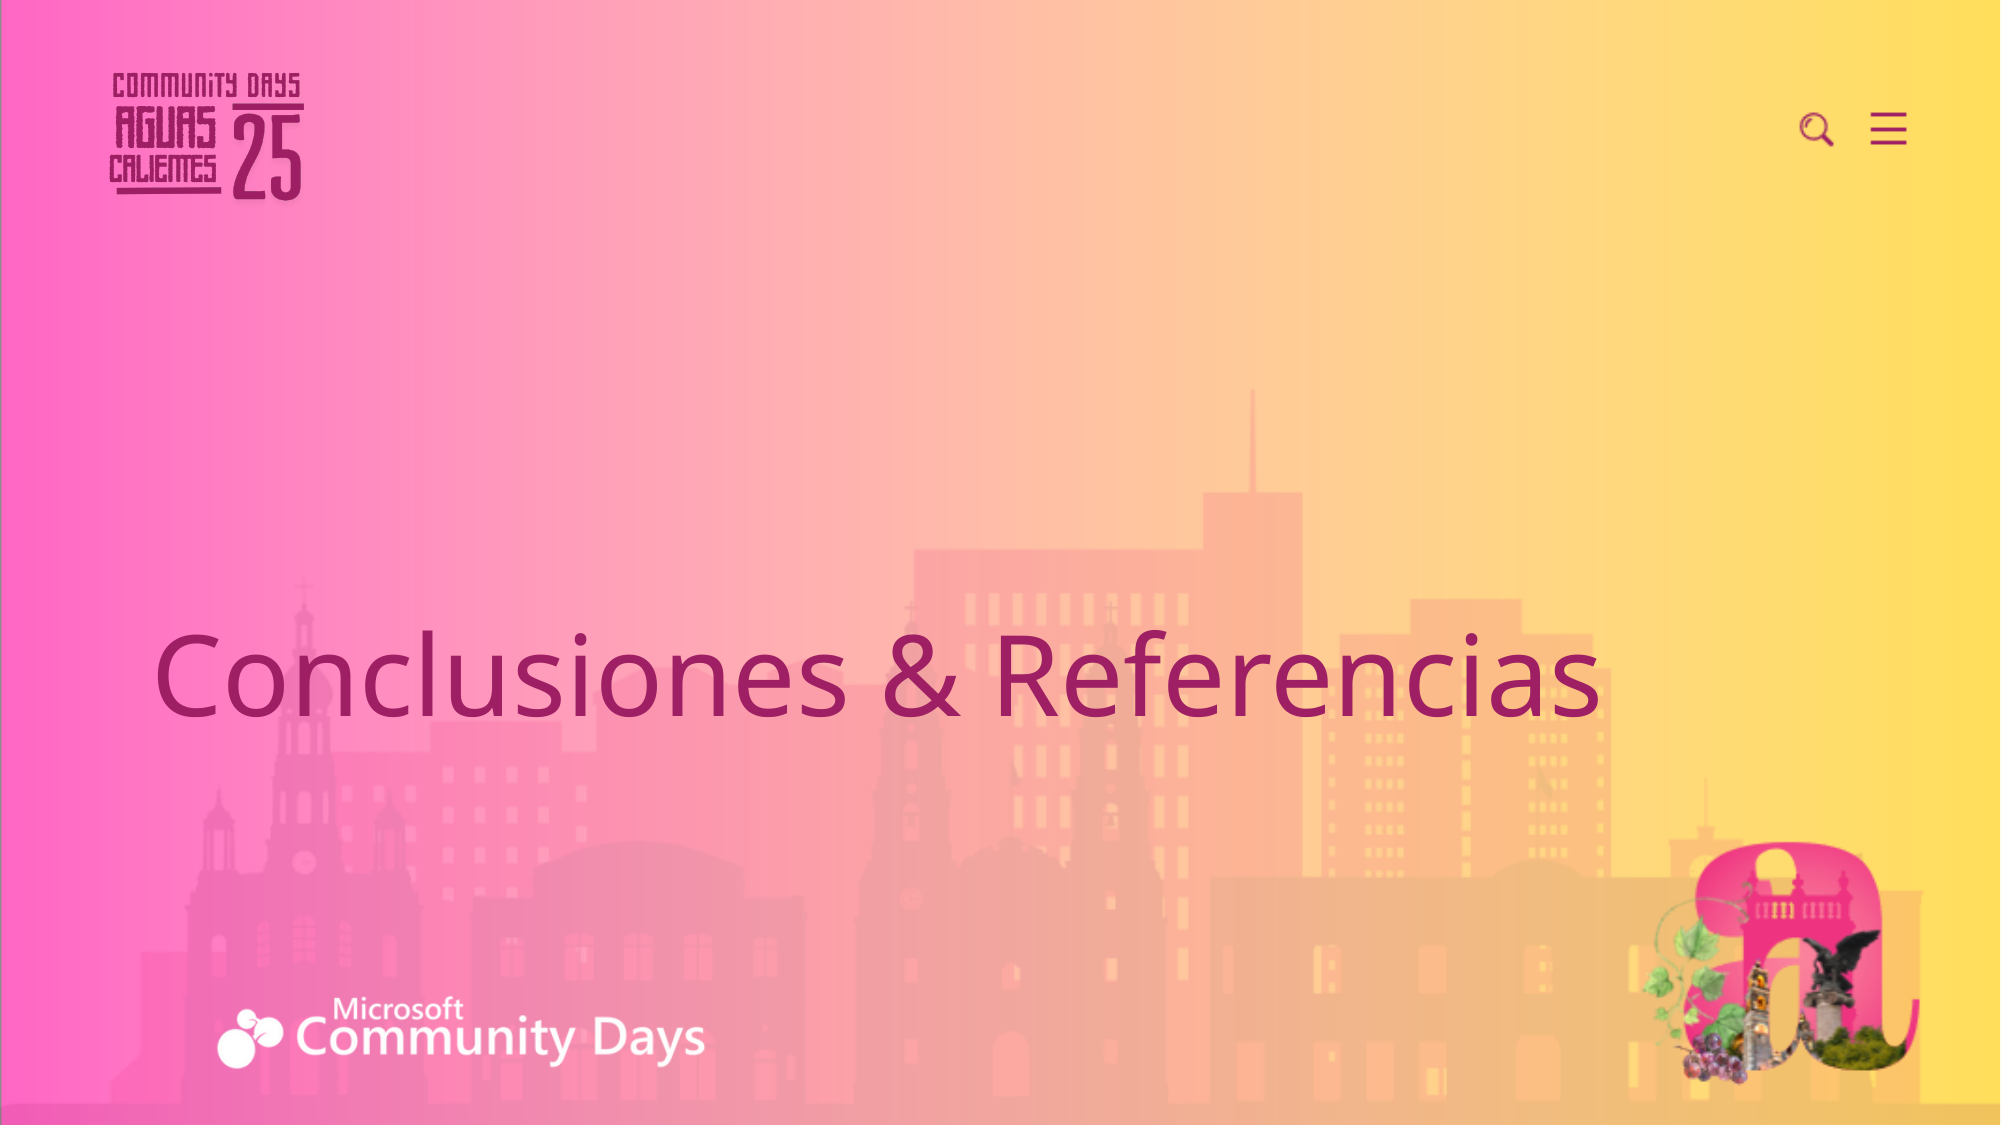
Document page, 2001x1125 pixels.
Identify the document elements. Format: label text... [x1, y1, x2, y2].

title Conclusiones & Referencias [136, 280, 1862, 749]
picture [0, 0, 2001, 1125]
